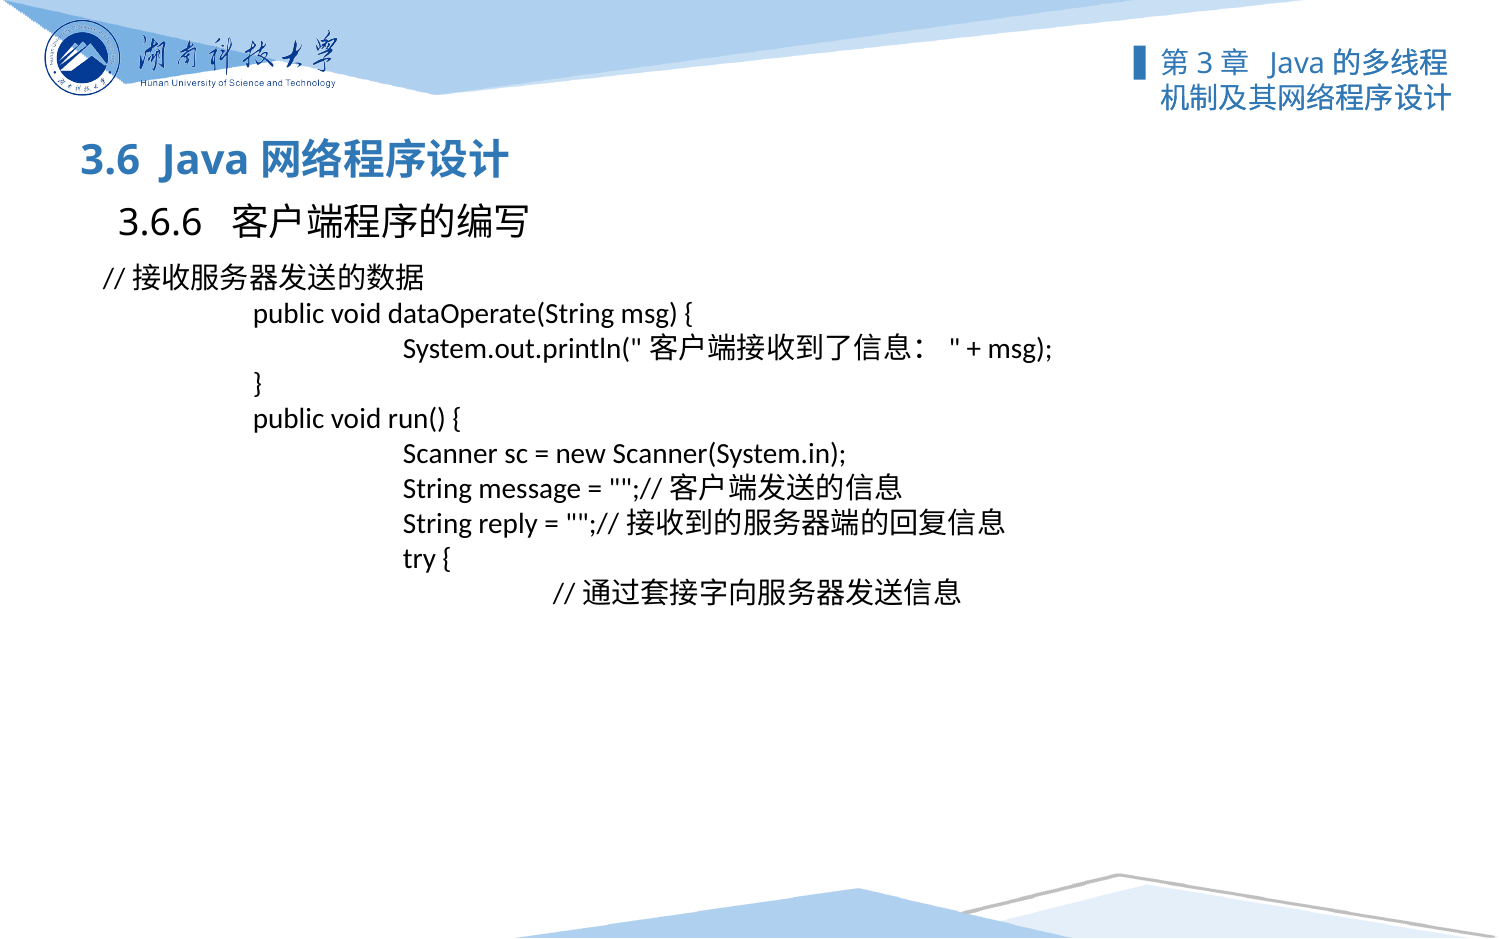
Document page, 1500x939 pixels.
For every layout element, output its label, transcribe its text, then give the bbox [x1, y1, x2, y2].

text_box 3.6 Java网络程序设计 [65, 125, 711, 191]
picture [507, 871, 1500, 939]
text_box 3.6.6 客户端程序的编写 [103, 190, 947, 251]
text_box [1133, 37, 1486, 123]
picture [0, 0, 1330, 99]
text_box //接收服务器发送的数据 public void dataOperate(String msg) { System.out.println("客户端接收到了信息：" + msg); } public void run() { Scanner sc = new Scanner(System.in); String message = "";//客户端发送的信息 String reply = "";//接收到的服务器端的回复信息 try { //通过套接字向服务器发送信息 [88, 252, 1463, 869]
